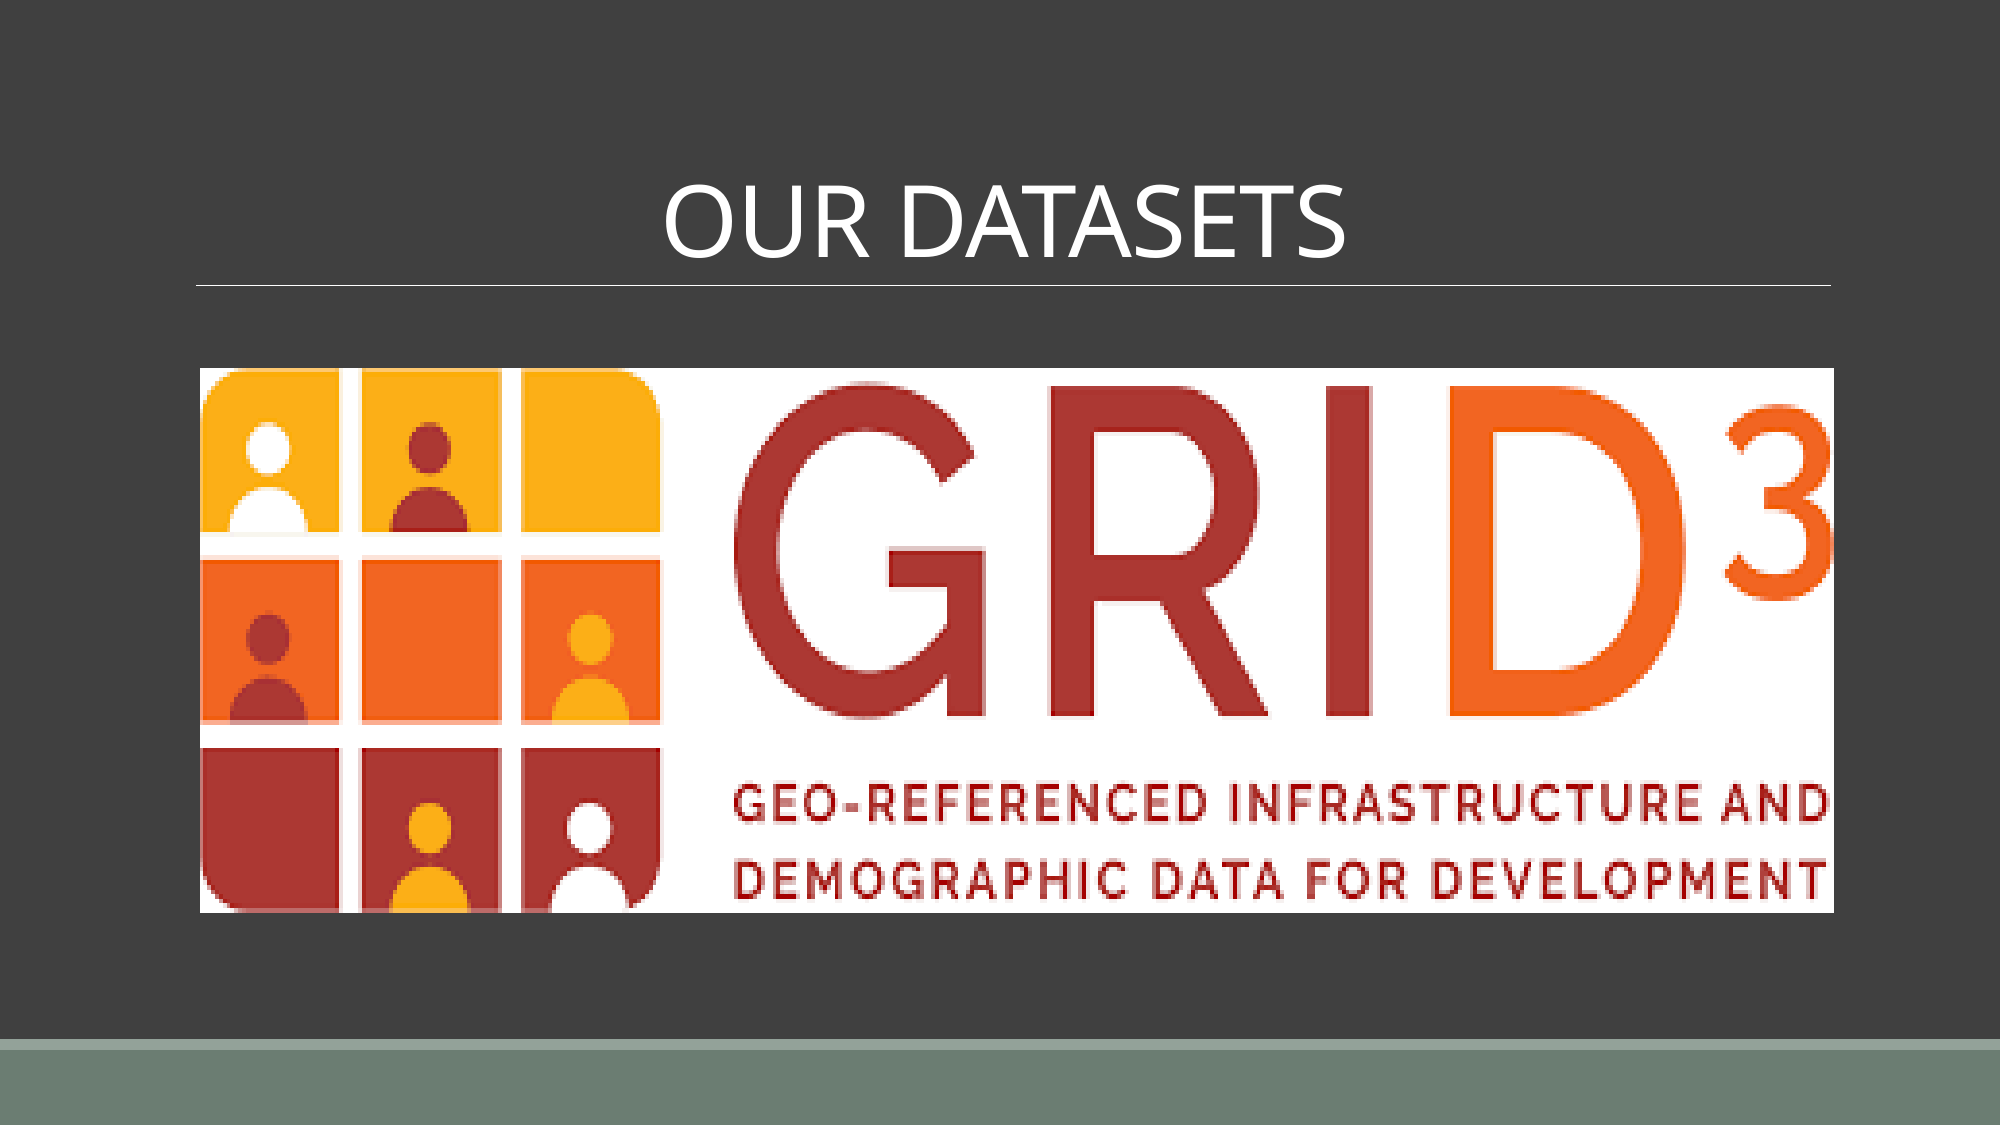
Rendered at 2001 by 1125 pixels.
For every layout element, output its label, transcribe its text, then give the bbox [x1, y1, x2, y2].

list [200, 368, 1835, 913]
title OUR DATASETS [180, 47, 1830, 285]
